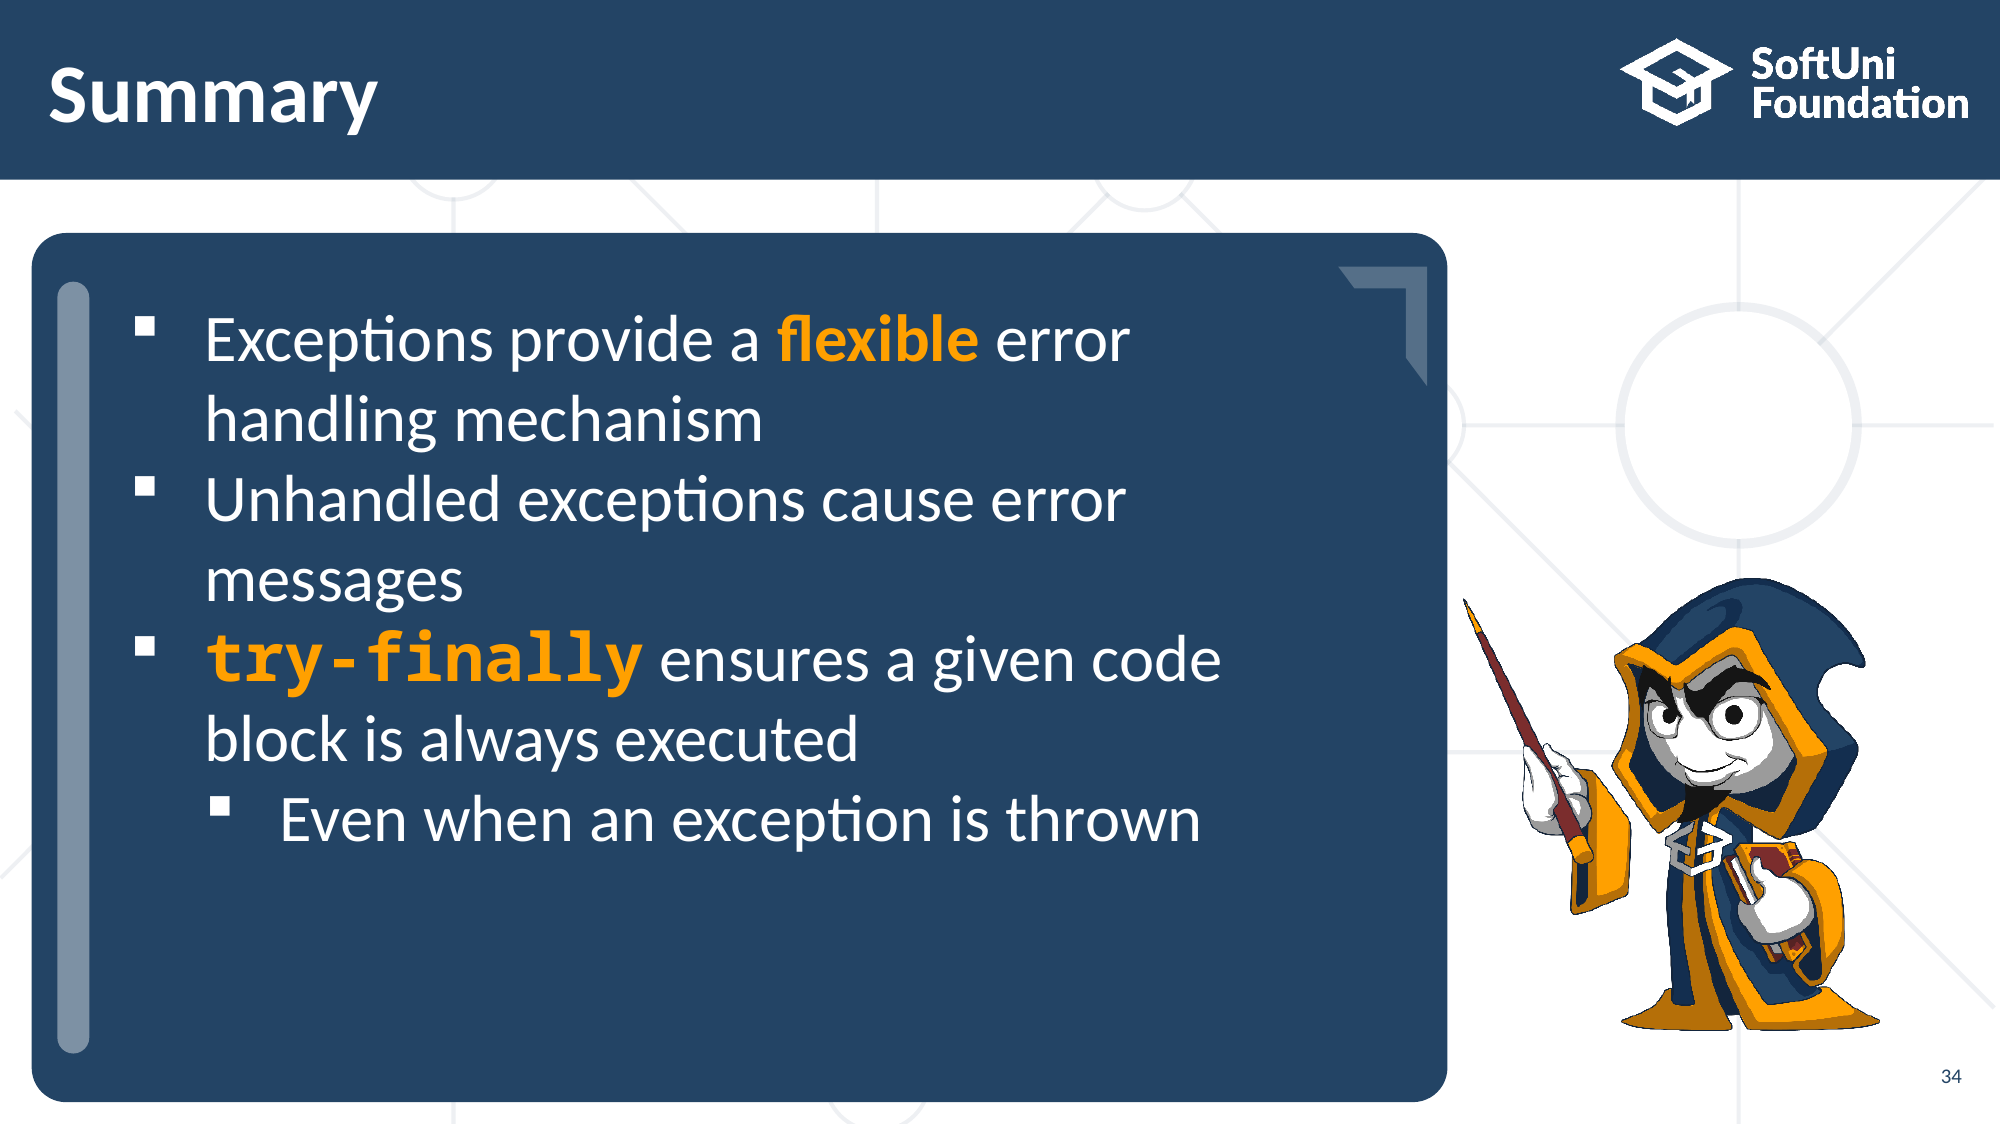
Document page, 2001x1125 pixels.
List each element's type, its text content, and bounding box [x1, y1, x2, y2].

text_box [73, 263, 2000, 1117]
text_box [31, 232, 1448, 1103]
picture [1447, 537, 1921, 1050]
picture [1619, 38, 1968, 126]
title Summary [31, 16, 1591, 162]
